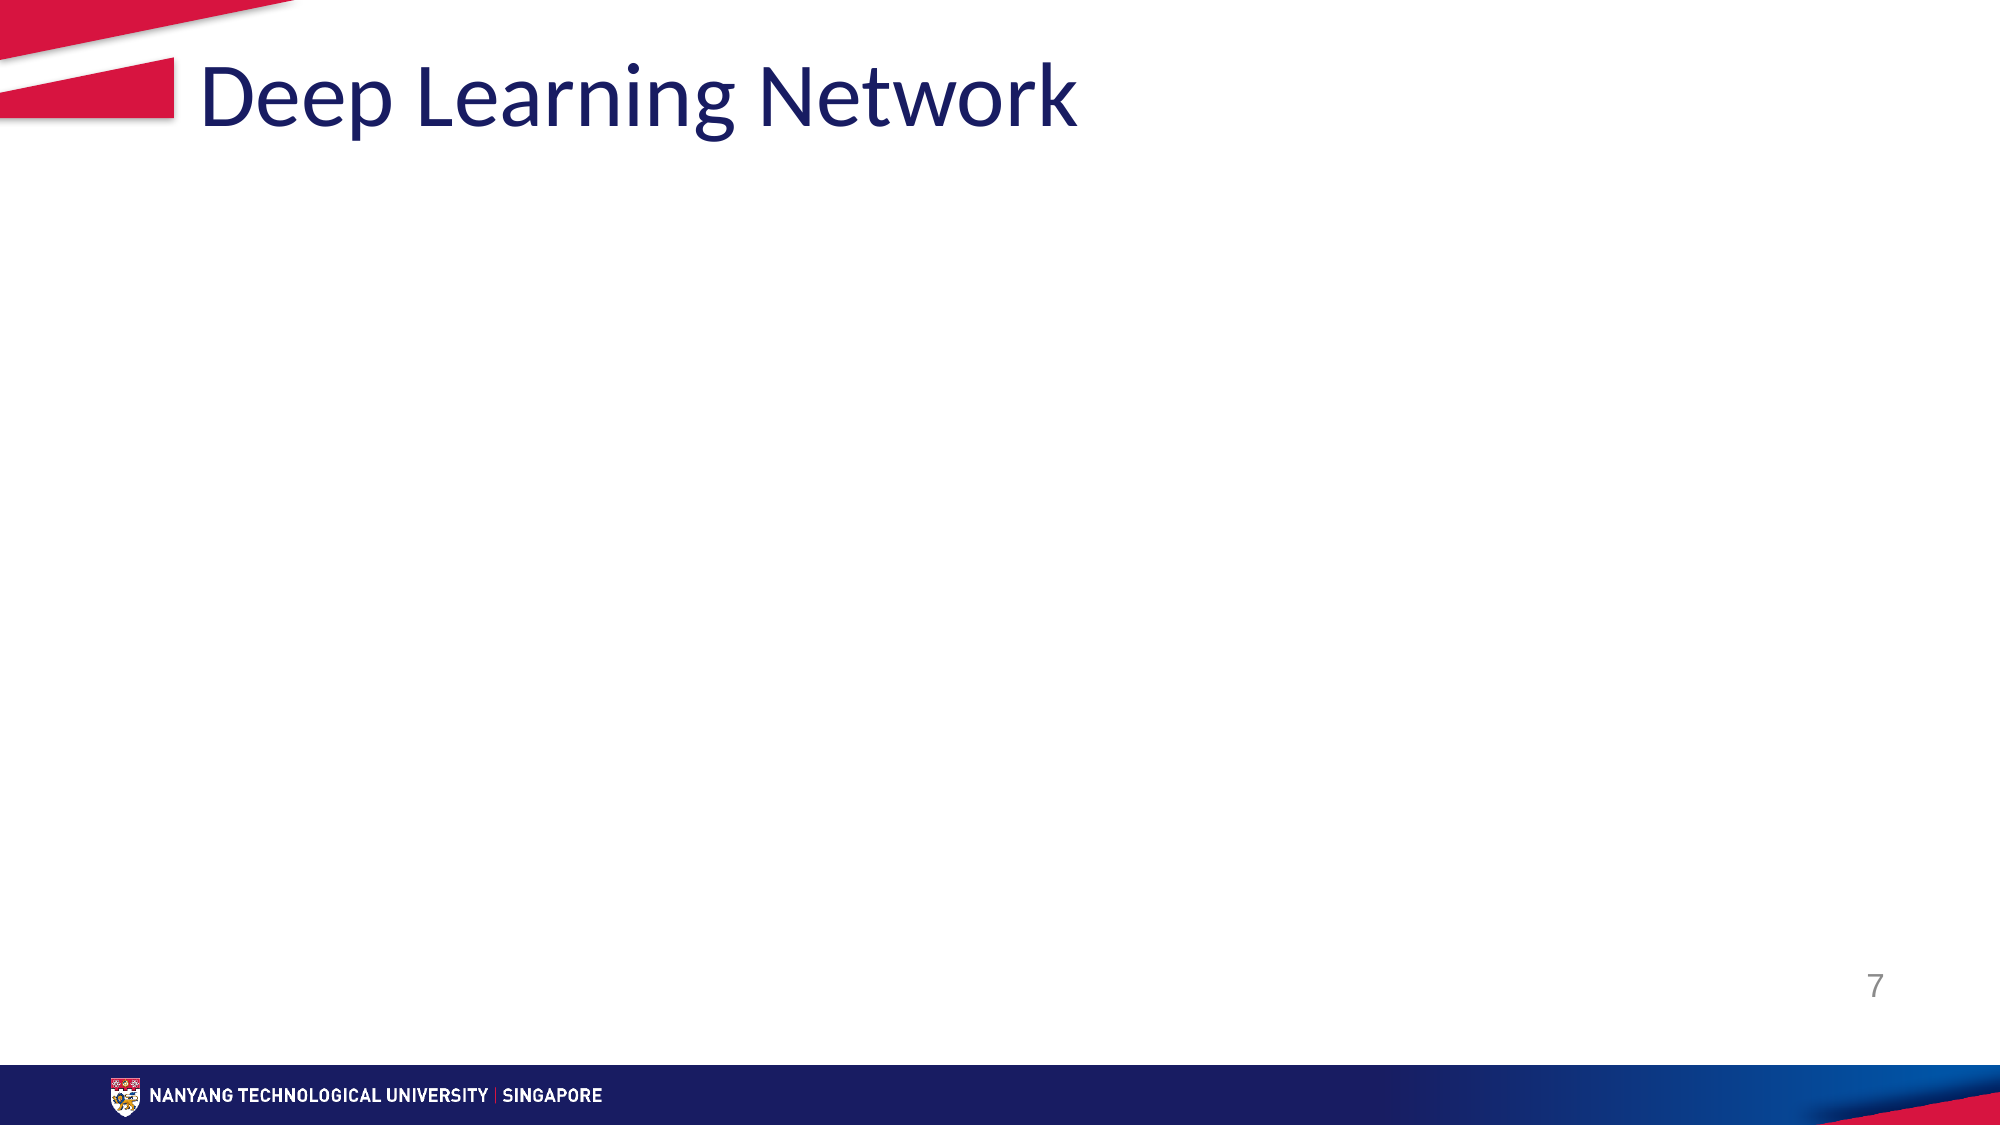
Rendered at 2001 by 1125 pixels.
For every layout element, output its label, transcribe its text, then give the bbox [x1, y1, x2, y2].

picture [0, 1065, 2000, 1125]
title Deep Learning Network [184, 12, 1900, 167]
slide_number 7 [1433, 953, 1900, 1014]
